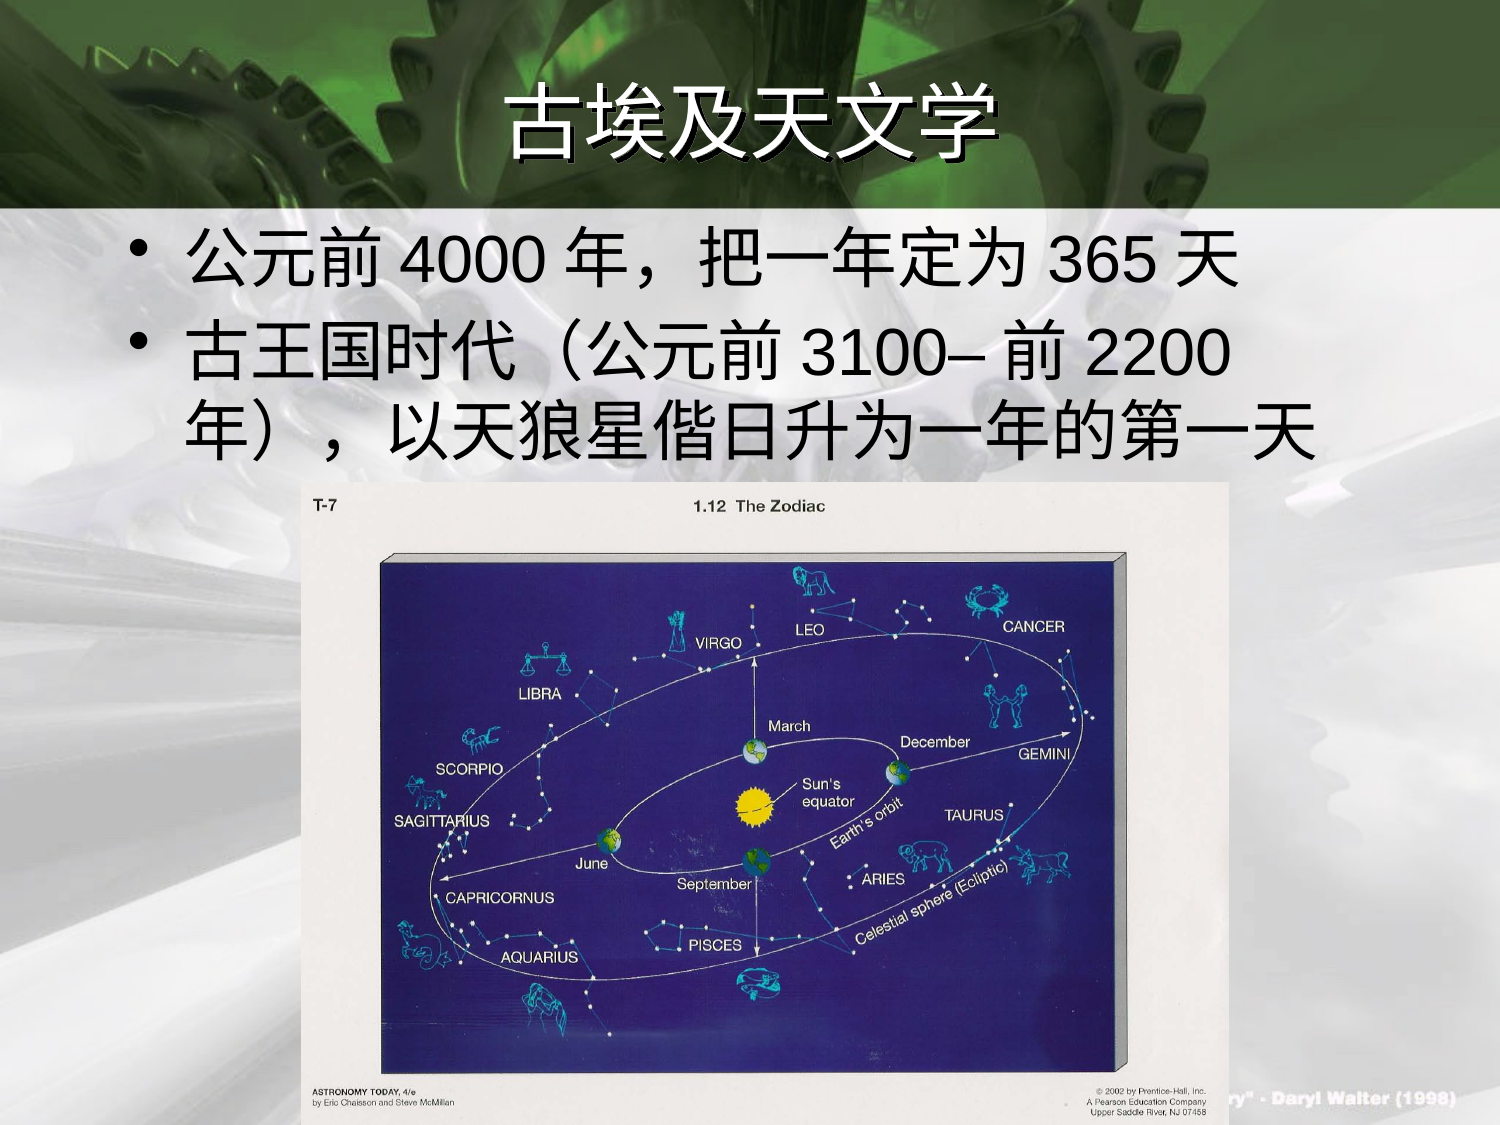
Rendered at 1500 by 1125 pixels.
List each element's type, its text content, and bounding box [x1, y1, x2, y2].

picture [0, 0, 1500, 1125]
list 公元前4000年，把一年定为365天 古王国时代（公元前3100–前2200年），以天狼星偕日升为一年的第一天 [112, 207, 1388, 909]
title 古埃及天文学 [112, 24, 1388, 207]
